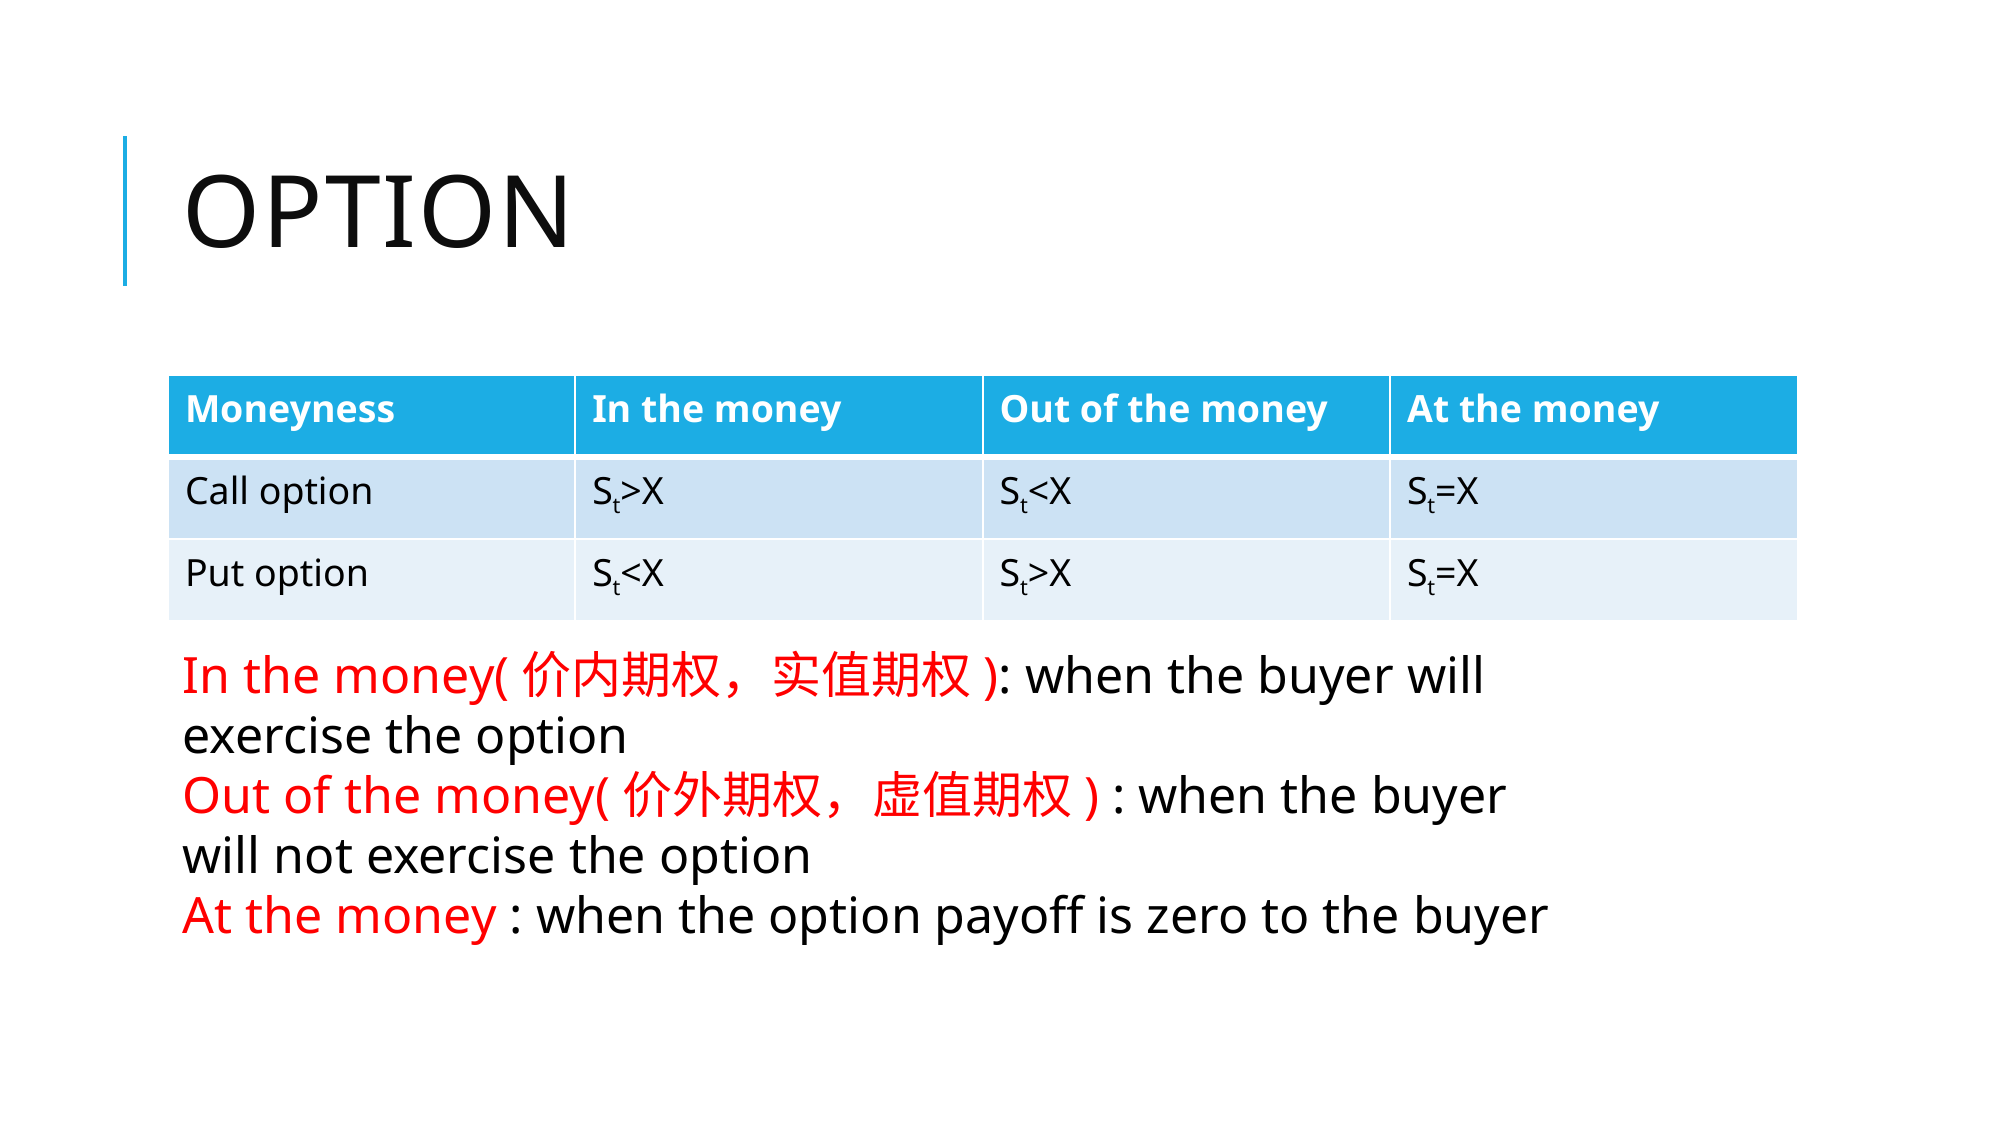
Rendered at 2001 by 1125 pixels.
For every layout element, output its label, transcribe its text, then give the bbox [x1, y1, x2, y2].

table_header At the money [1391, 376, 1797, 454]
table_header Moneyness [169, 376, 574, 454]
table_cell St=X [1391, 540, 1797, 620]
table_cell Put option [169, 540, 574, 620]
table_cell Call option [169, 460, 574, 538]
table_cell St>X [576, 460, 982, 538]
text_box In the money(价内期权，实值期权): when the buyer will exercise the option Out of the money(价外期权，虚值期权) : when the buyer will not exercise the option At the money : when the option payoff is zero to the buyer [167, 636, 1579, 952]
table_cell St>X [984, 540, 1389, 620]
table_header In the money [576, 376, 982, 454]
table_cell St<X [576, 540, 982, 620]
table_cell St=X [1391, 460, 1797, 538]
table_cell St<X [984, 460, 1389, 538]
table_header Out of the money [984, 376, 1389, 454]
title Option [168, 96, 1763, 342]
